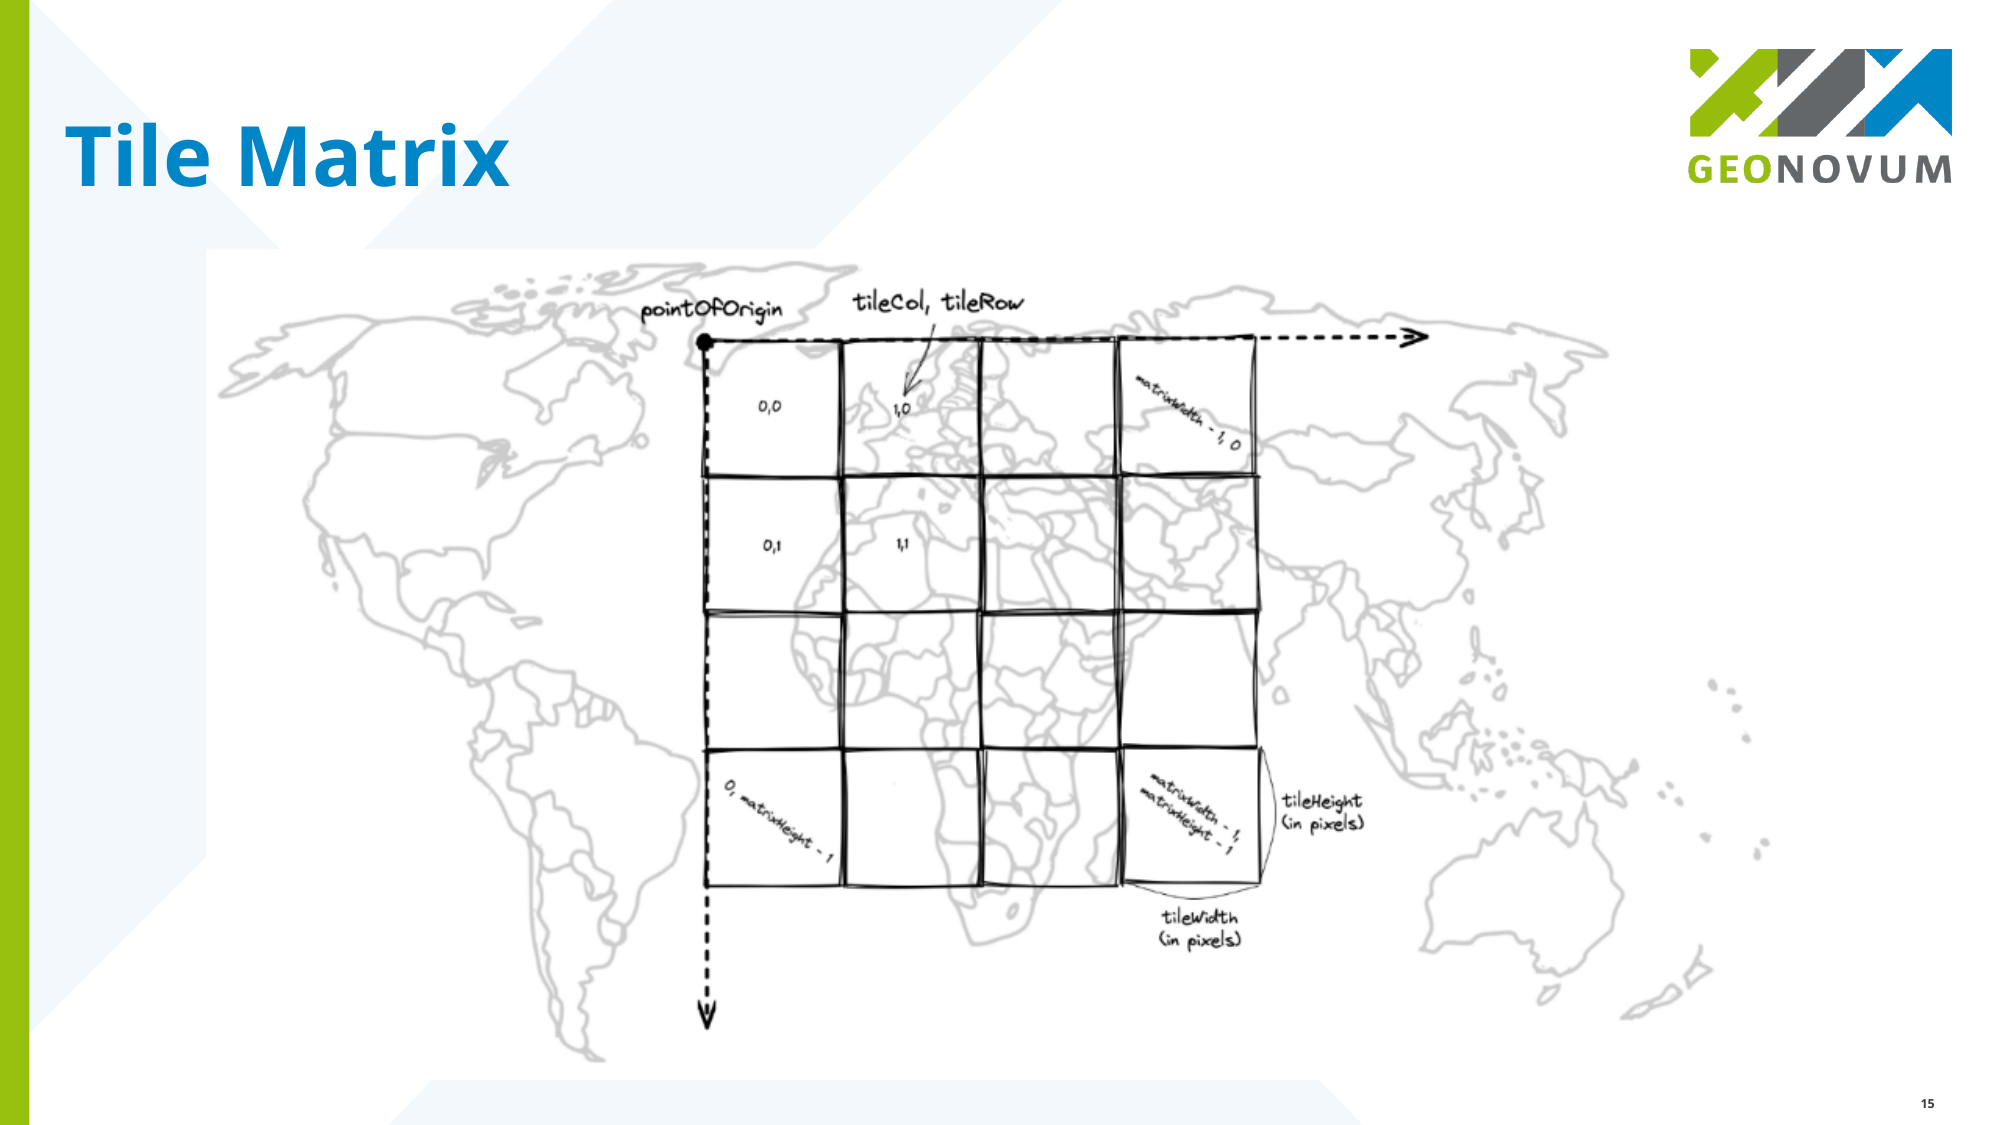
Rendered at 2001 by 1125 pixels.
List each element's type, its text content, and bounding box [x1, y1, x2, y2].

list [206, 249, 1794, 1080]
picture [1686, 49, 1955, 186]
title Tile Matrix [49, 0, 1654, 210]
slide_number 15 [1824, 1088, 1951, 1120]
